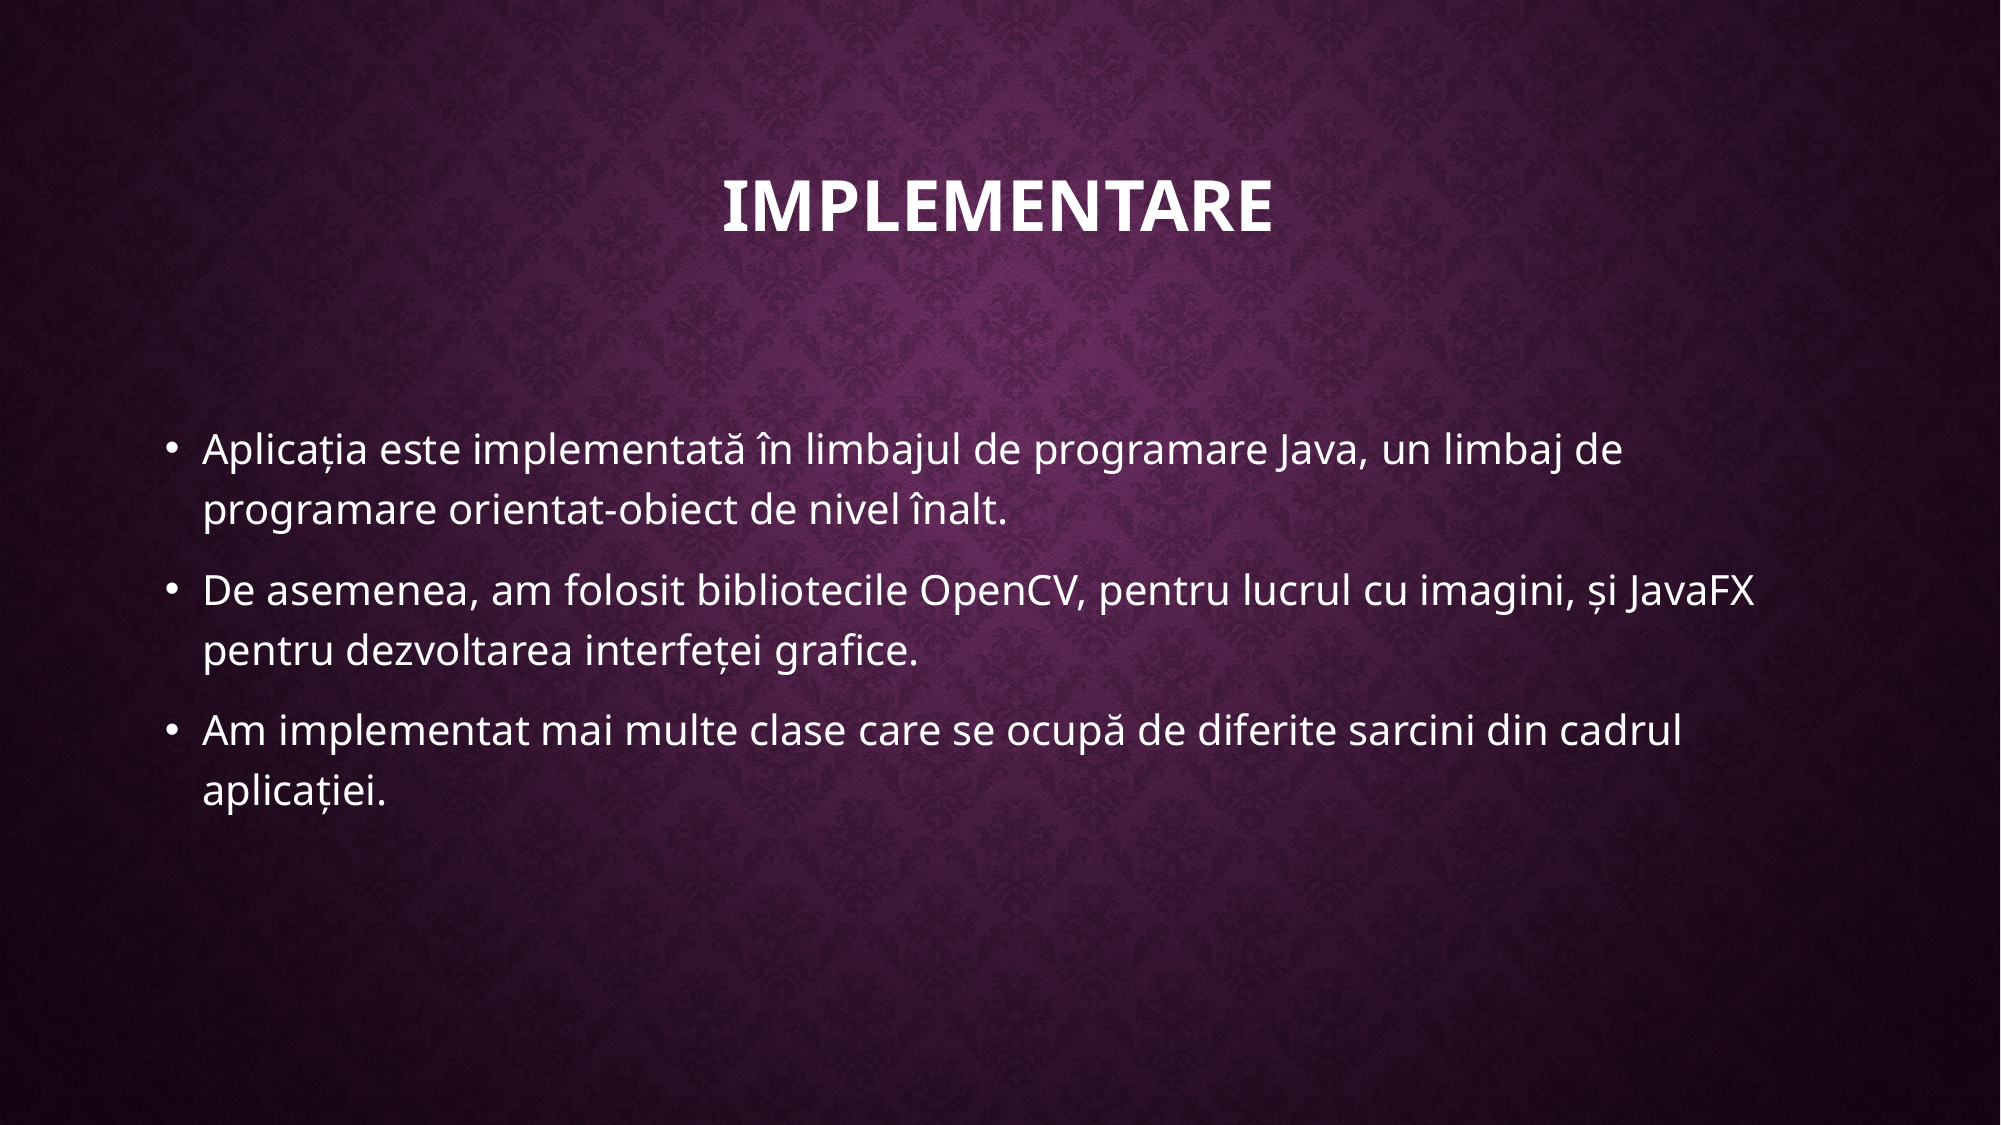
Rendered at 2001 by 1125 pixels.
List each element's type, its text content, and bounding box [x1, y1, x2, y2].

title Implementare [149, 99, 1849, 318]
list Aplicația este implementată în limbajul de programare Java, un limbaj de programare orientat-obiect de nivel înalt. De asemenea, am folosit bibliotecile OpenCV, pentru lucrul cu imagini, și JavaFX pentru dezvoltarea interfeței grafice. Am implementat mai multe clase care se ocupă de diferite sarcini din cadrul aplicației. [149, 404, 1849, 1012]
